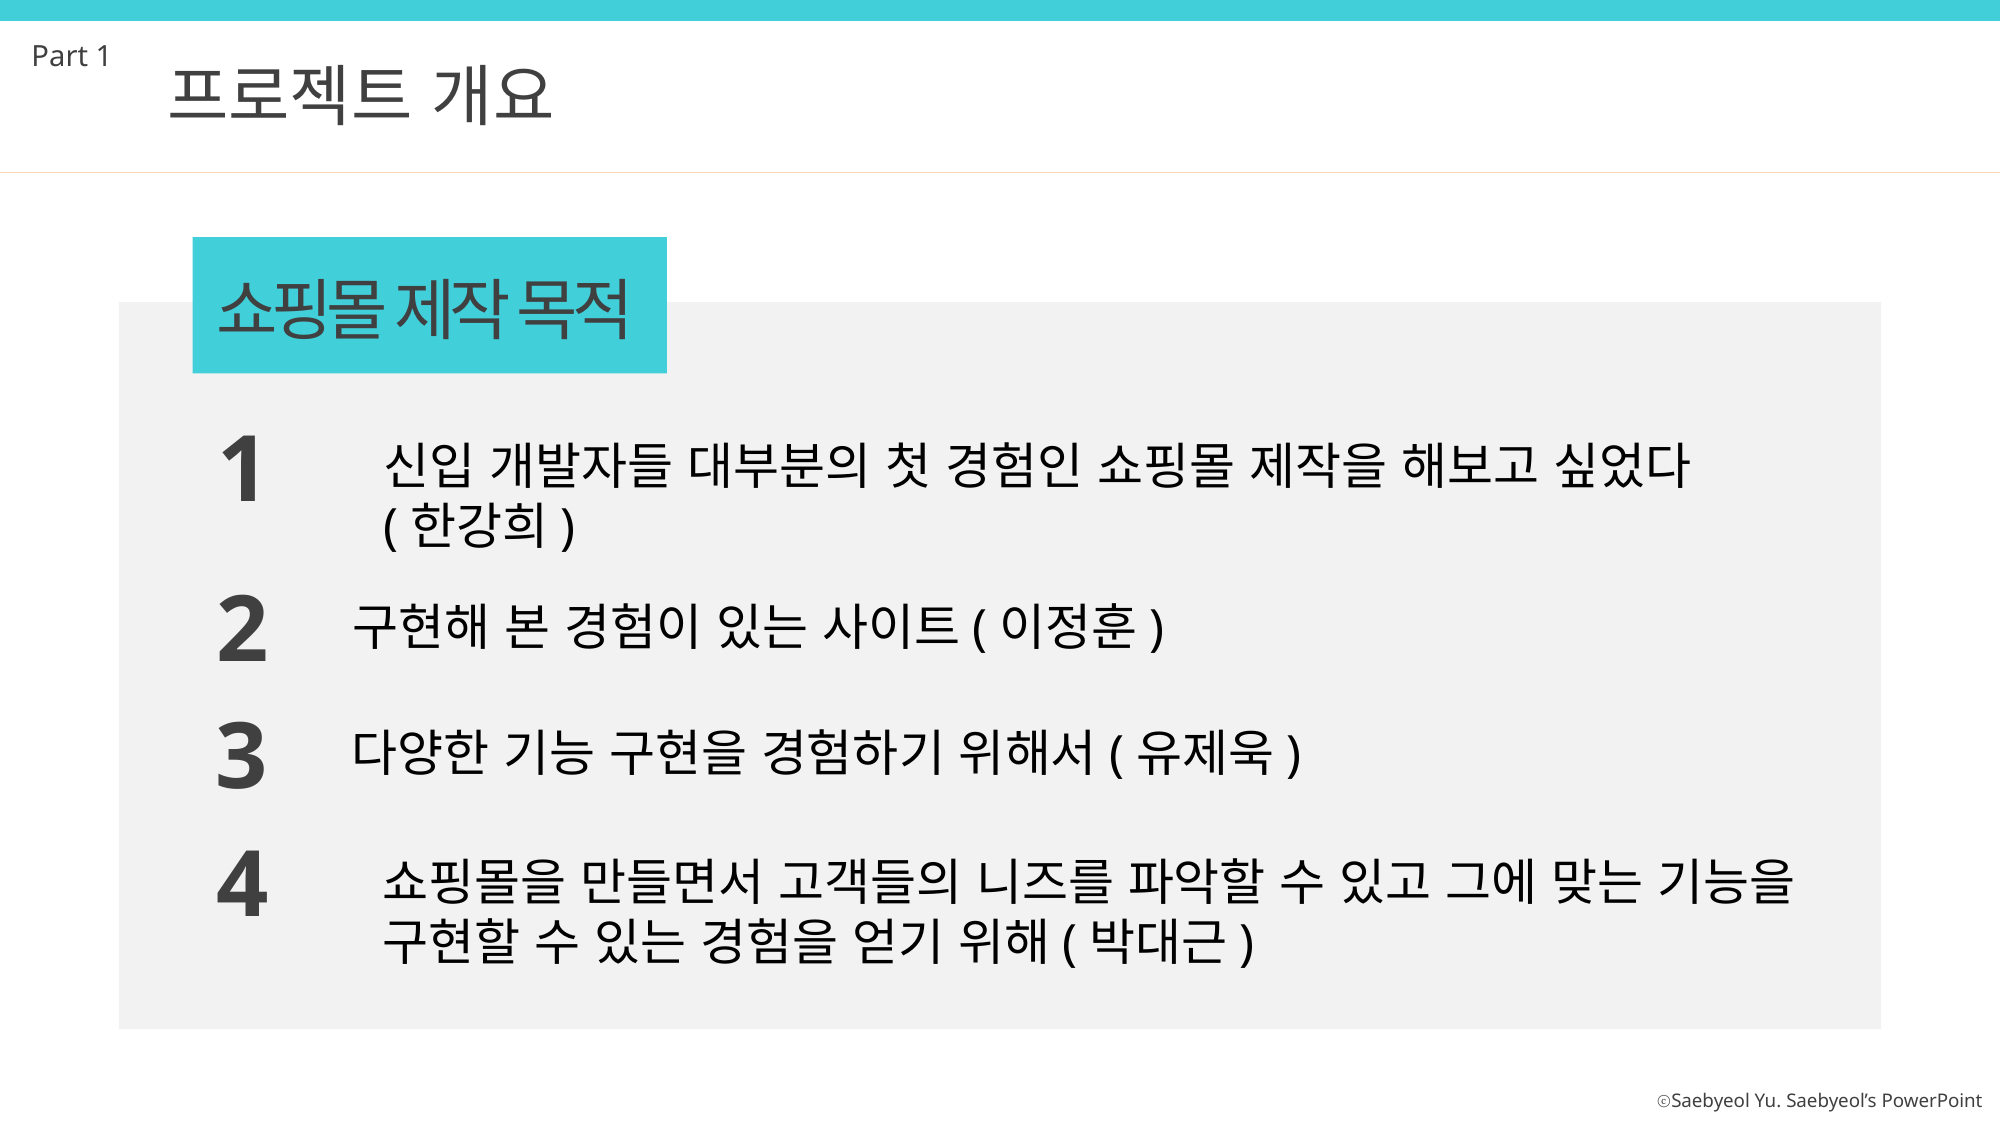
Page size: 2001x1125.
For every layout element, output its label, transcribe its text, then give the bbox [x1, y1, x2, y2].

text_box [0, 0, 2000, 22]
text_box 쇼핑몰을 만들면서 고객들의 니즈를 파악할 수 있고 그에 맞는 기능을 구현할 수 있는 경험을 얻기 위해(박대근) [367, 842, 1812, 978]
text_box 구현해 본 경험이 있는 사이트(이정훈) [337, 587, 1193, 663]
text_box 다양한 기능 구현을 경험하기 위해서(유제욱) [336, 714, 1330, 790]
text_box 1 [202, 401, 285, 527]
text_box 3 [201, 689, 284, 814]
text_box [118, 301, 1882, 1030]
text_box 프로젝트 개요 [152, 46, 570, 142]
text_box Part 1 [16, 29, 300, 80]
text_box 신입 개발자들 대부분의 첫 경험인 쇼핑몰 제작을 해보고 싶었다 (한강희) [368, 427, 1707, 562]
text_box [192, 236, 668, 374]
text_box 4 [201, 817, 284, 942]
text_box 쇼핑몰 제작 목적 [201, 260, 649, 356]
text_box 2 [201, 562, 284, 688]
